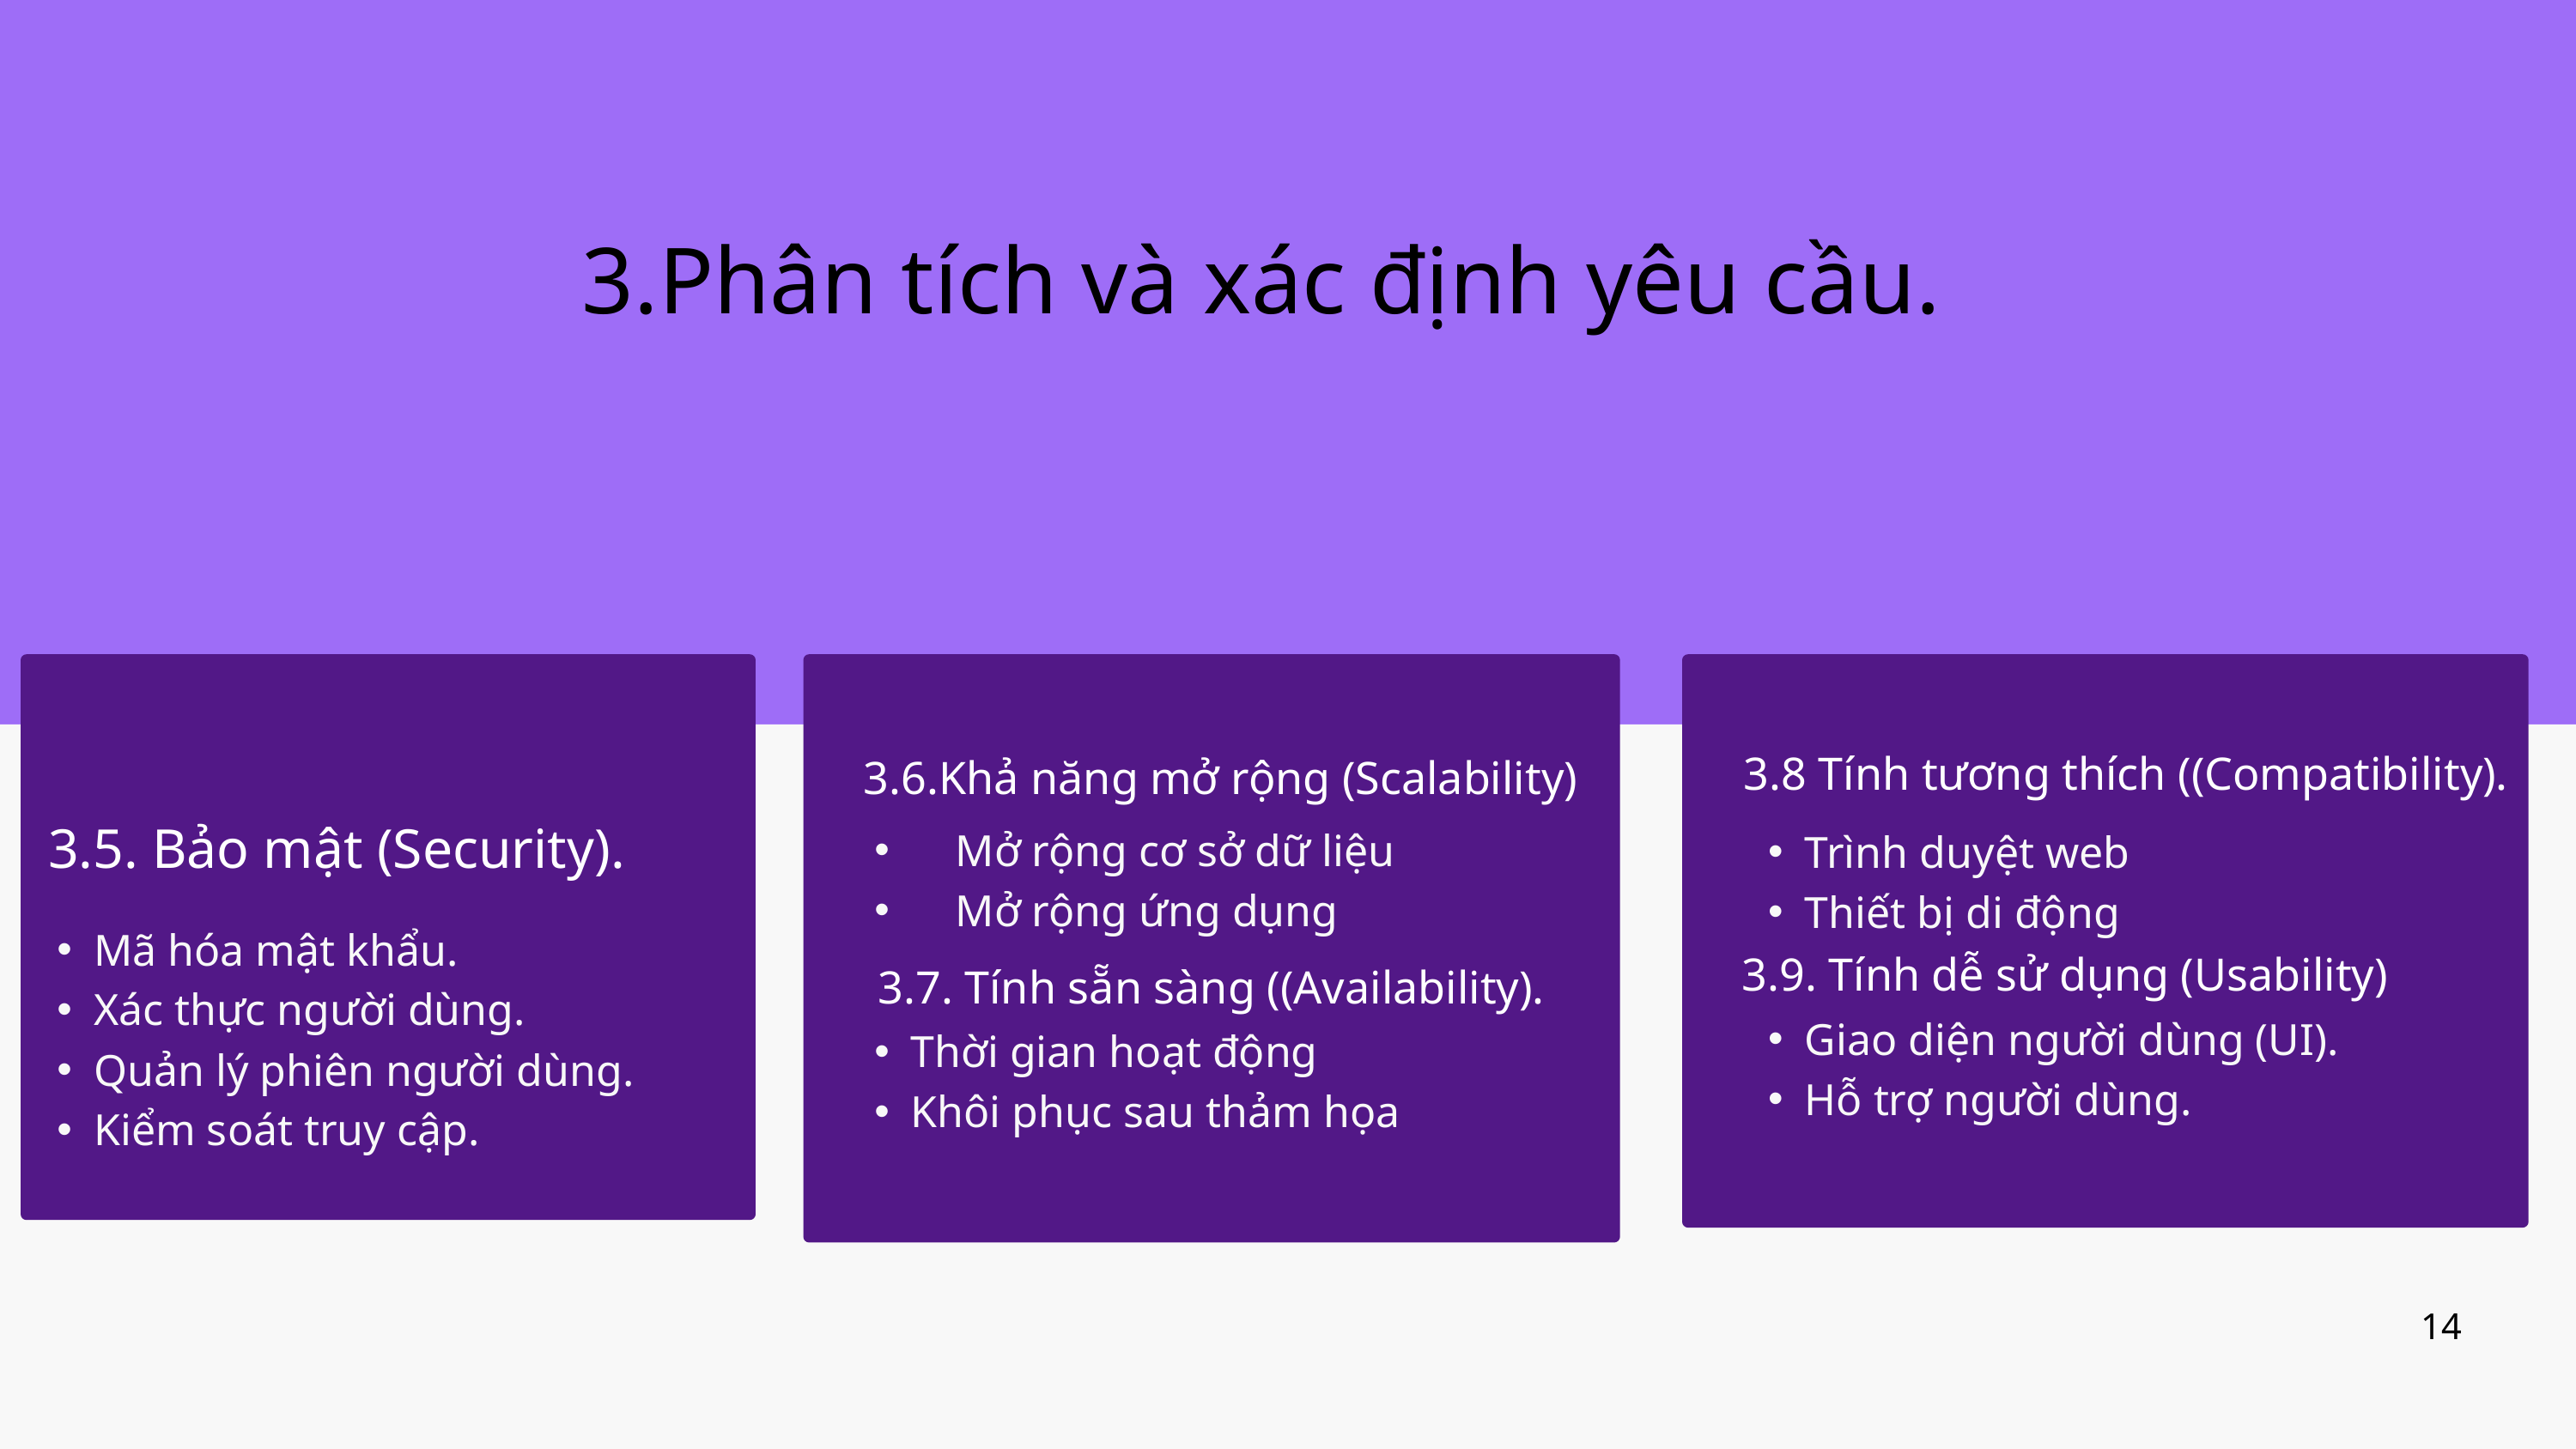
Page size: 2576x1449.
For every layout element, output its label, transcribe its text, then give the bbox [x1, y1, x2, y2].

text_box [803, 653, 1620, 1243]
text_box 3.Phân tích và xác định yêu cầu. [471, 204, 2052, 333]
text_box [0, 724, 2576, 1449]
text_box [20, 653, 756, 1221]
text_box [1681, 653, 2529, 1228]
